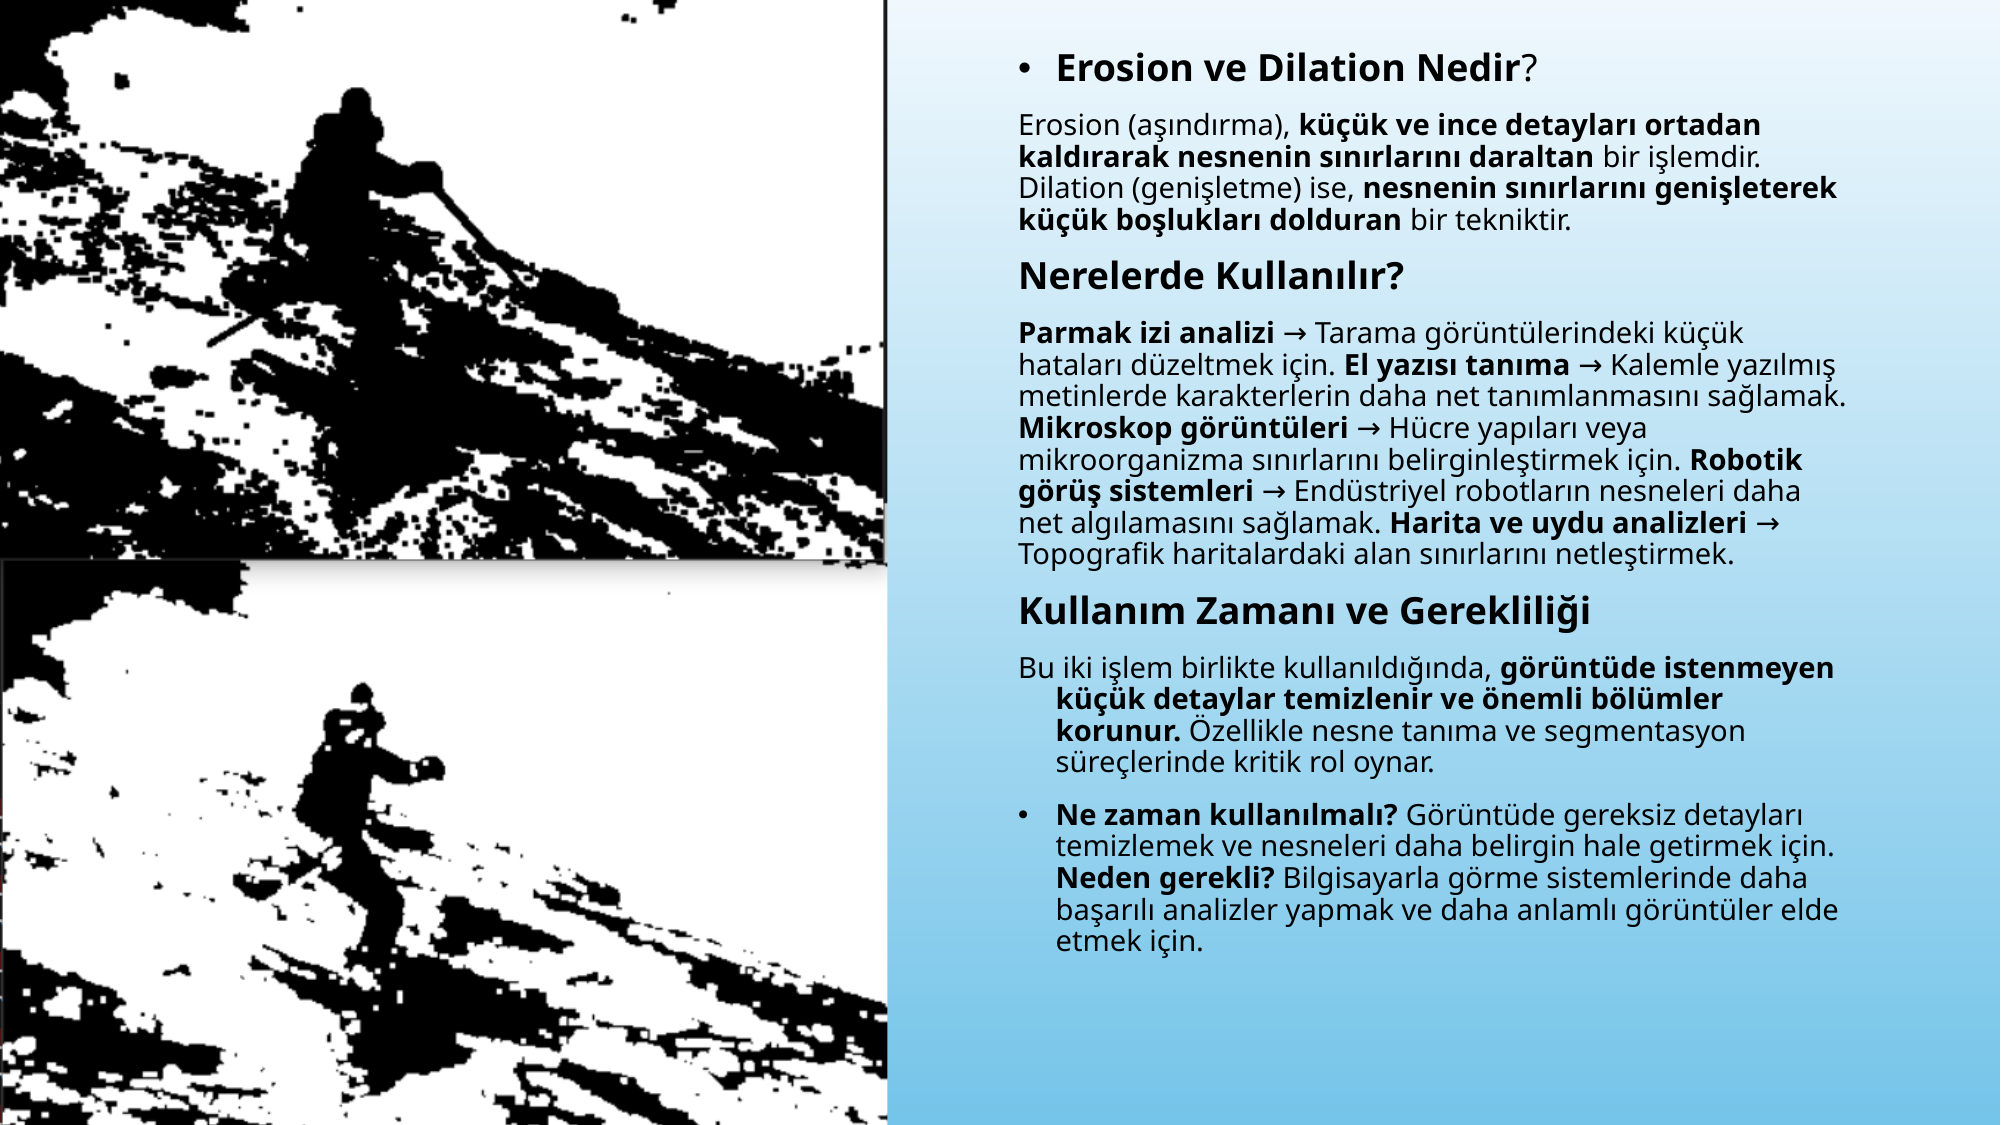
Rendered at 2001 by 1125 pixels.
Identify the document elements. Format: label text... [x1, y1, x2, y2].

picture [0, 0, 888, 1125]
list Erosion ve Dilation Nedir? Erosion (aşındırma), küçük ve ince detayları ortadan kaldırarak nesnenin sınırlarını daraltan bir işlemdir. Dilation (genişletme) ise, nesnenin sınırlarını genişleterek küçük boşlukları dolduran bir tekniktir. Nerelerde Kullanılır? Parmak izi analizi → Tarama görüntülerindeki küçük hataları düzeltmek için. El yazısı tanıma → Kalemle yazılmış metinlerde karakterlerin daha net tanımlanmasını sağlamak. Mikroskop görüntüleri → Hücre yapıları veya mikroorganizma sınırlarını belirginleştirmek için. Robotik görüş sistemleri → Endüstriyel robotların nesneleri daha net algılamasını sağlamak. Harita ve uydu analizleri → Topografik haritalardaki alan sınırlarını netleştirmek. Kullanım Zamanı ve Gerekliliği Bu iki işlem birlikte kullanıldığında, görüntüde istenmeyen küçük detaylar temizlenir ve önemli bölümler korunur. Özellikle nesne tanıma ve segmentasyon süreçlerinde kritik rol oynar. Ne zaman kullanılmalı? Görüntüde gereksiz detayları temizlemek ve nesneleri daha belirgin hale getirmek için. Neden gerekli? Bilgisayarla görme sistemlerinde daha başarılı analizler yapmak ve daha anlamlı görüntüler elde etmek için. [1003, 26, 1864, 1024]
